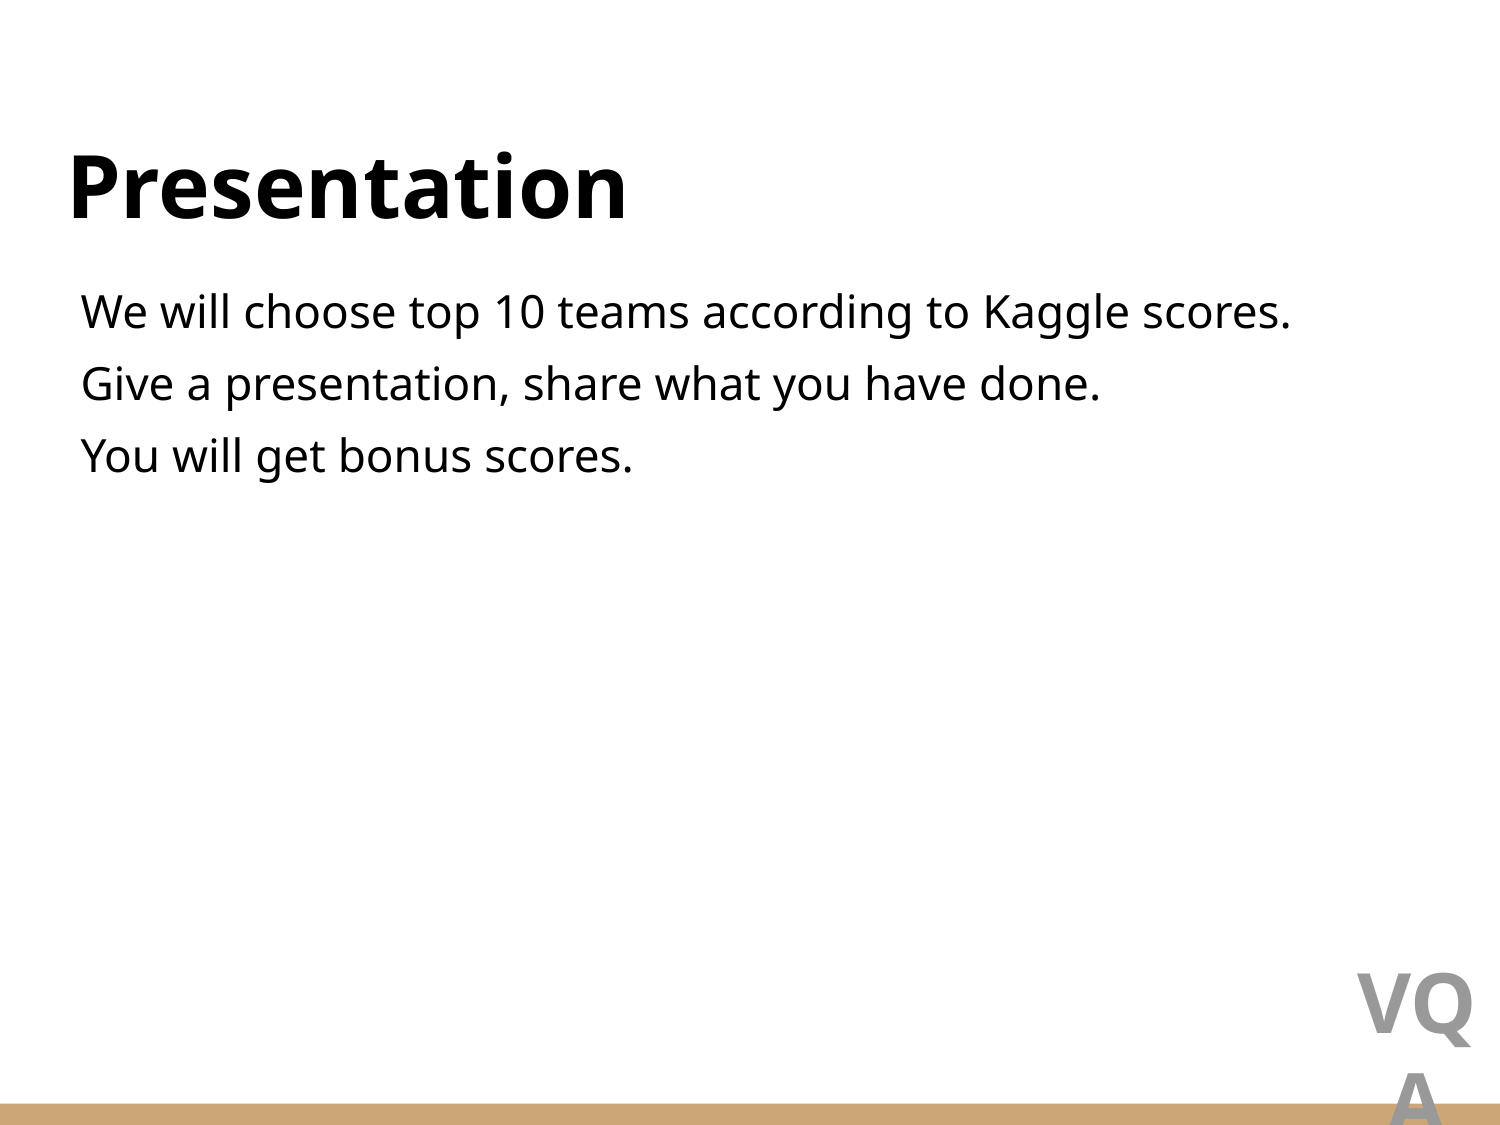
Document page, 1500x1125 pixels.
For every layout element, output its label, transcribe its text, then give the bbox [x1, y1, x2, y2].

title Presentation [51, 69, 1449, 251]
text_box VQA [1331, 981, 1500, 1119]
list We will choose top 10 teams according to Kaggle scores. Give a presentation, share what you have done. You will get bonus scores. [51, 267, 1449, 1002]
